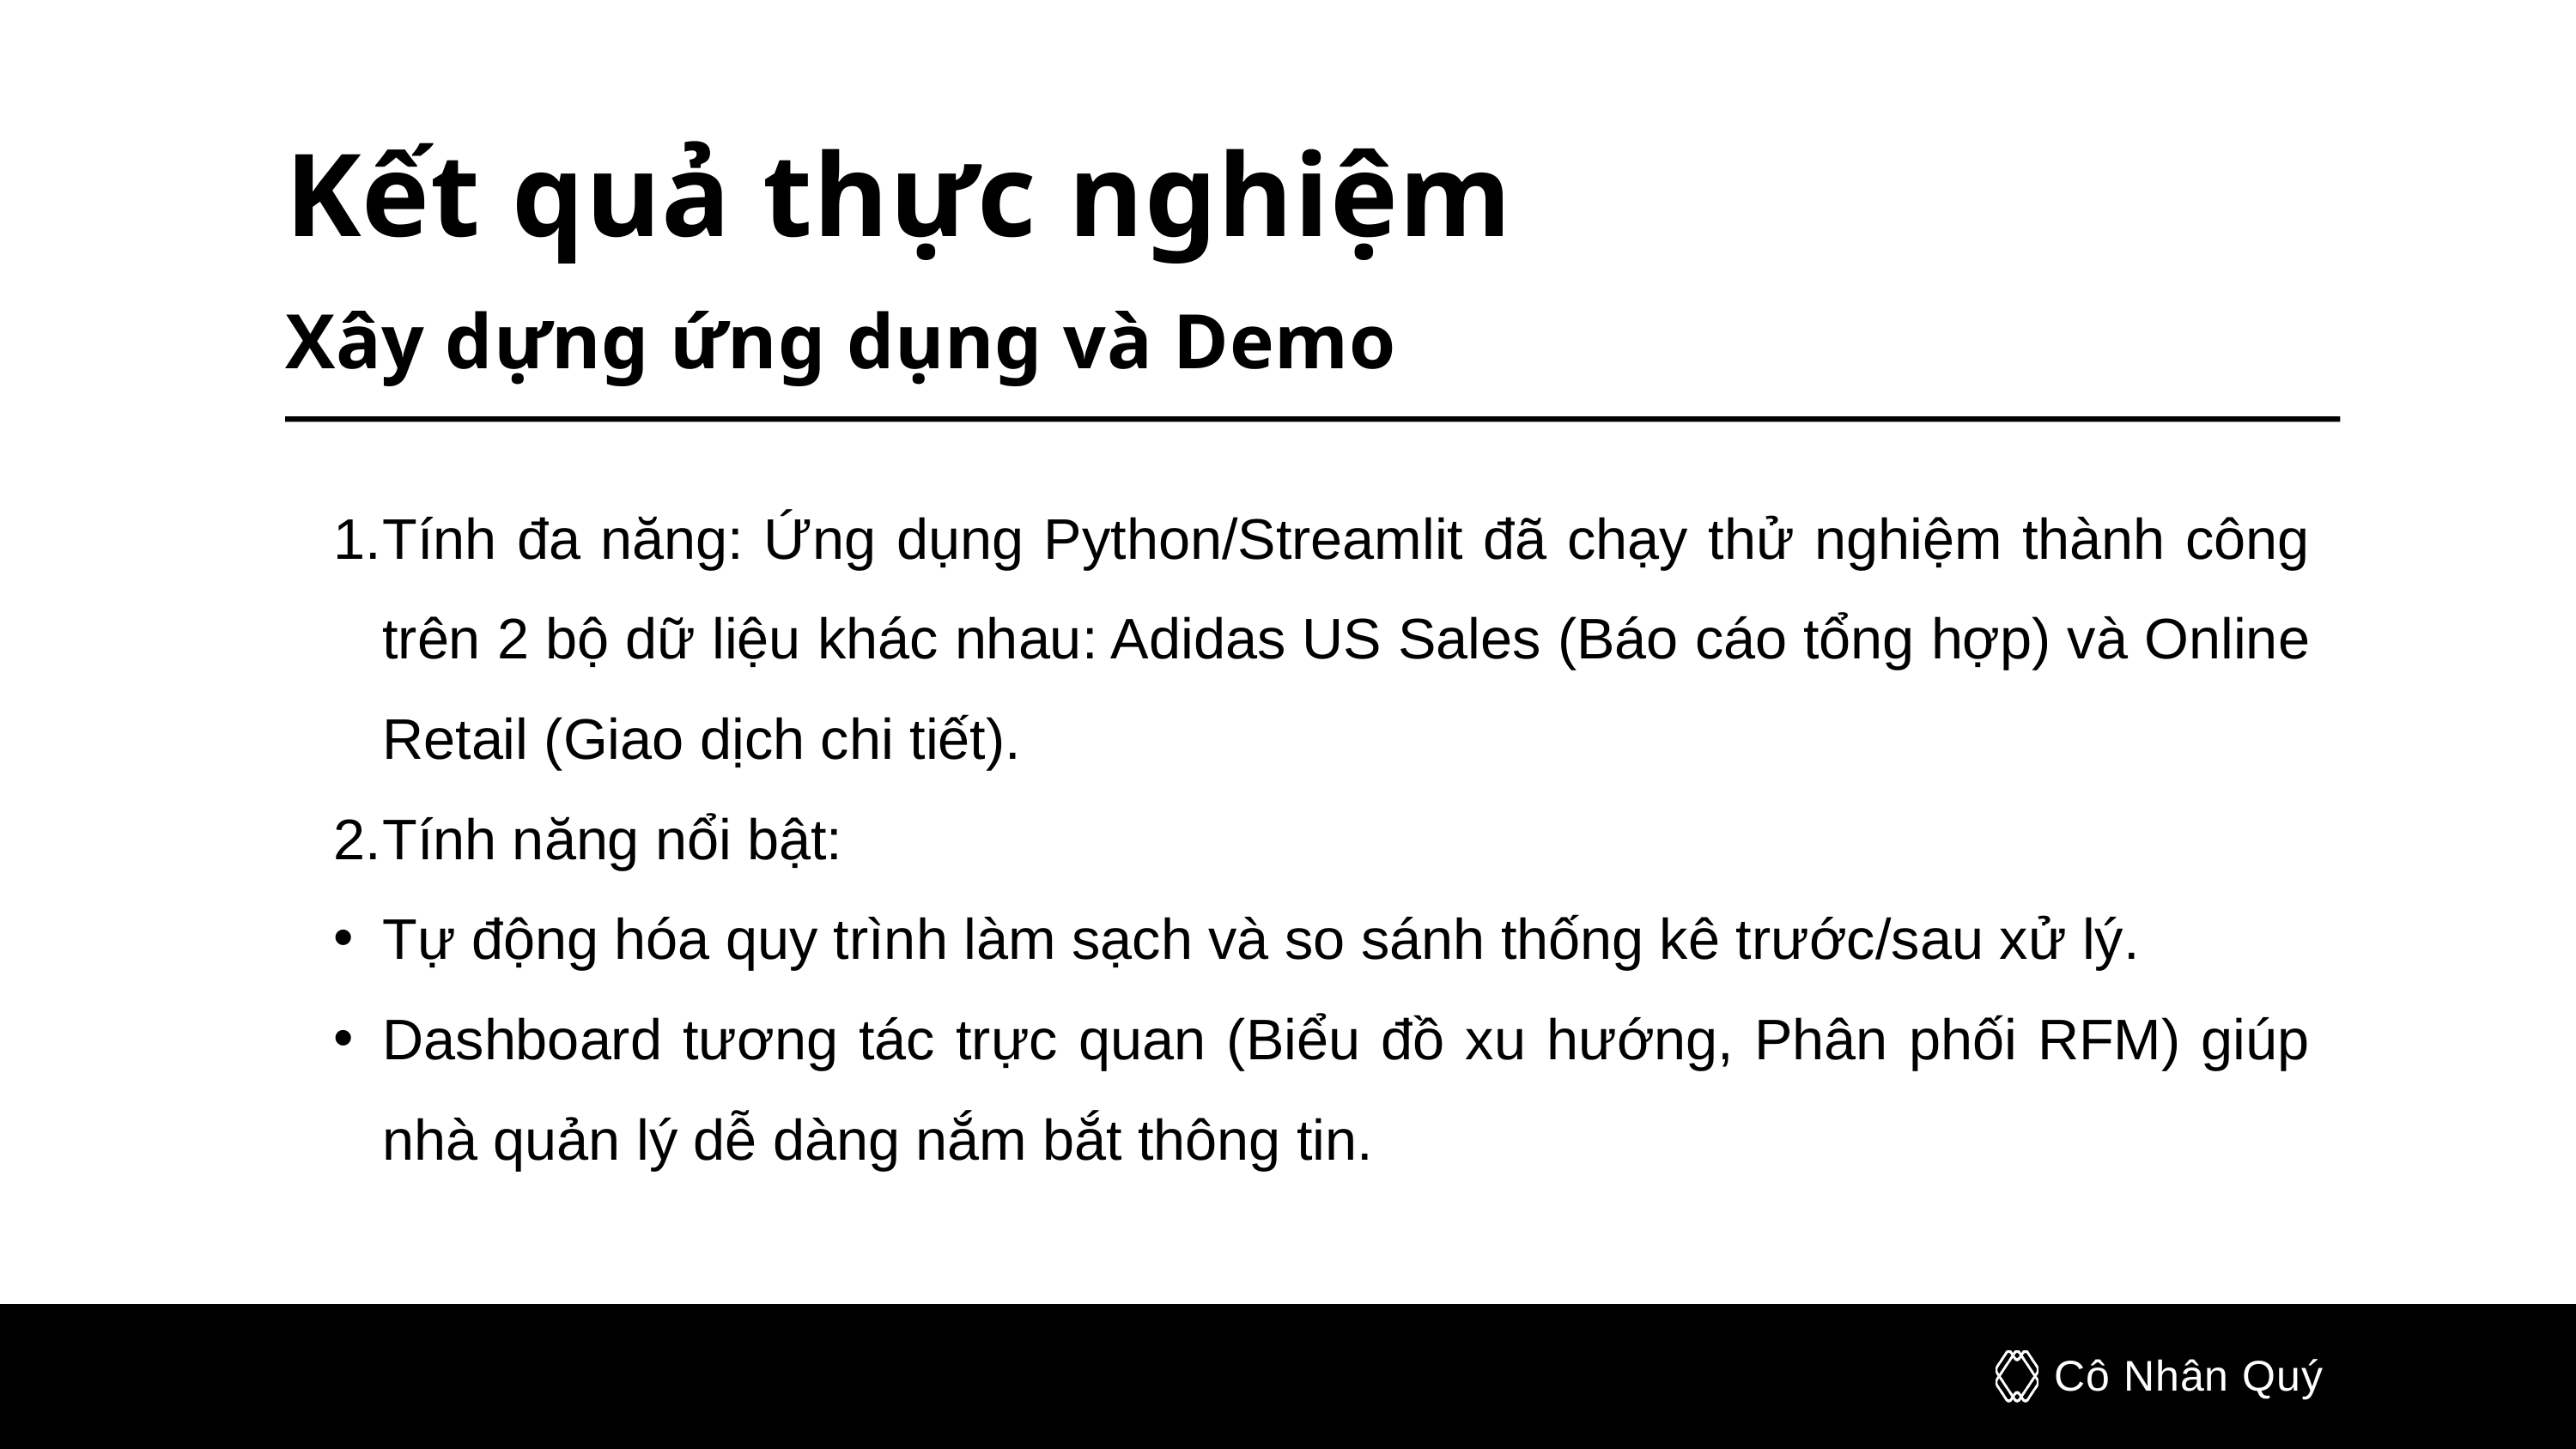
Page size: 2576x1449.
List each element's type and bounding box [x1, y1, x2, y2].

text_box [284, 102, 2341, 1303]
text_box [1995, 1349, 2432, 1403]
text_box [0, 1303, 2576, 1449]
